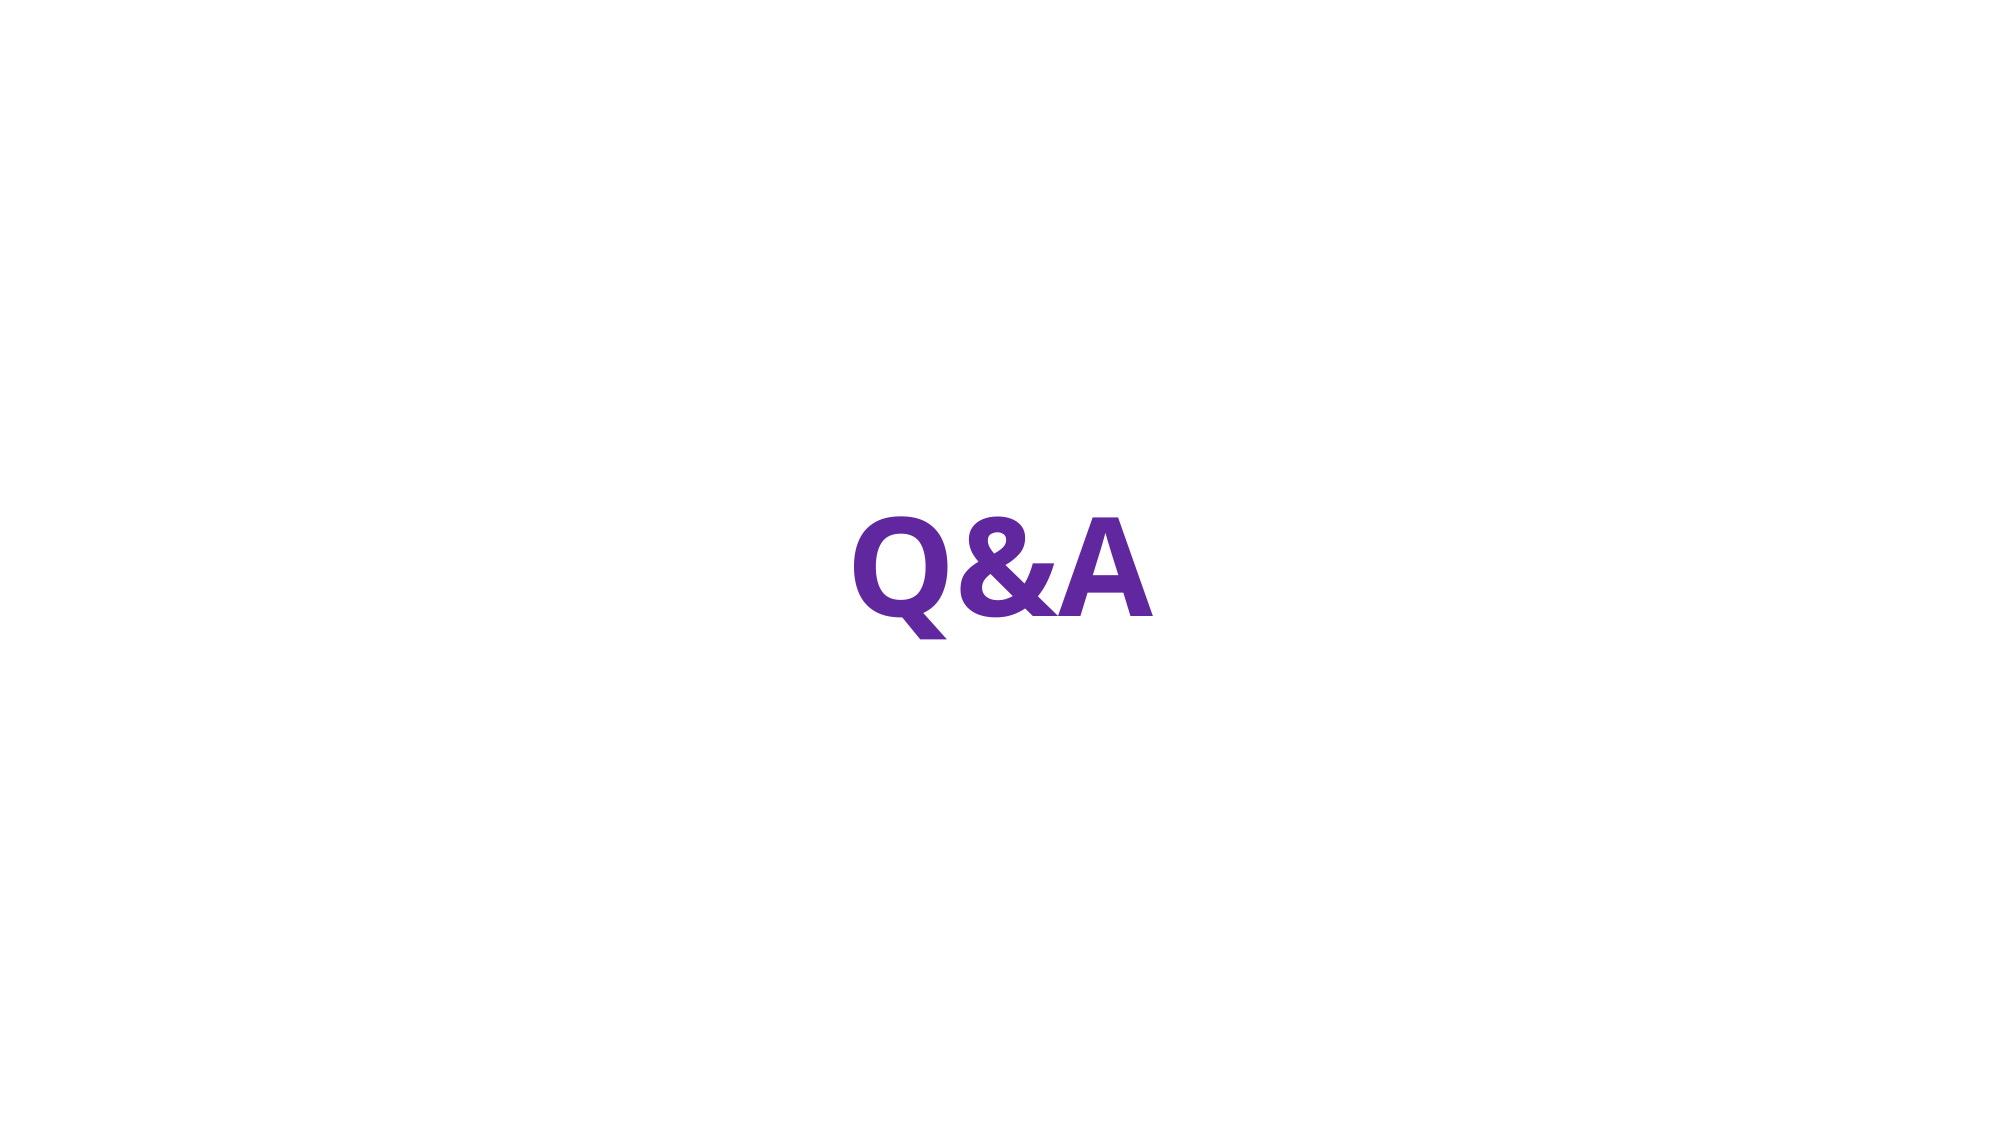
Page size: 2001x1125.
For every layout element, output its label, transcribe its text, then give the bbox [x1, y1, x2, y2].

text_box Q&A [662, 471, 1338, 652]
